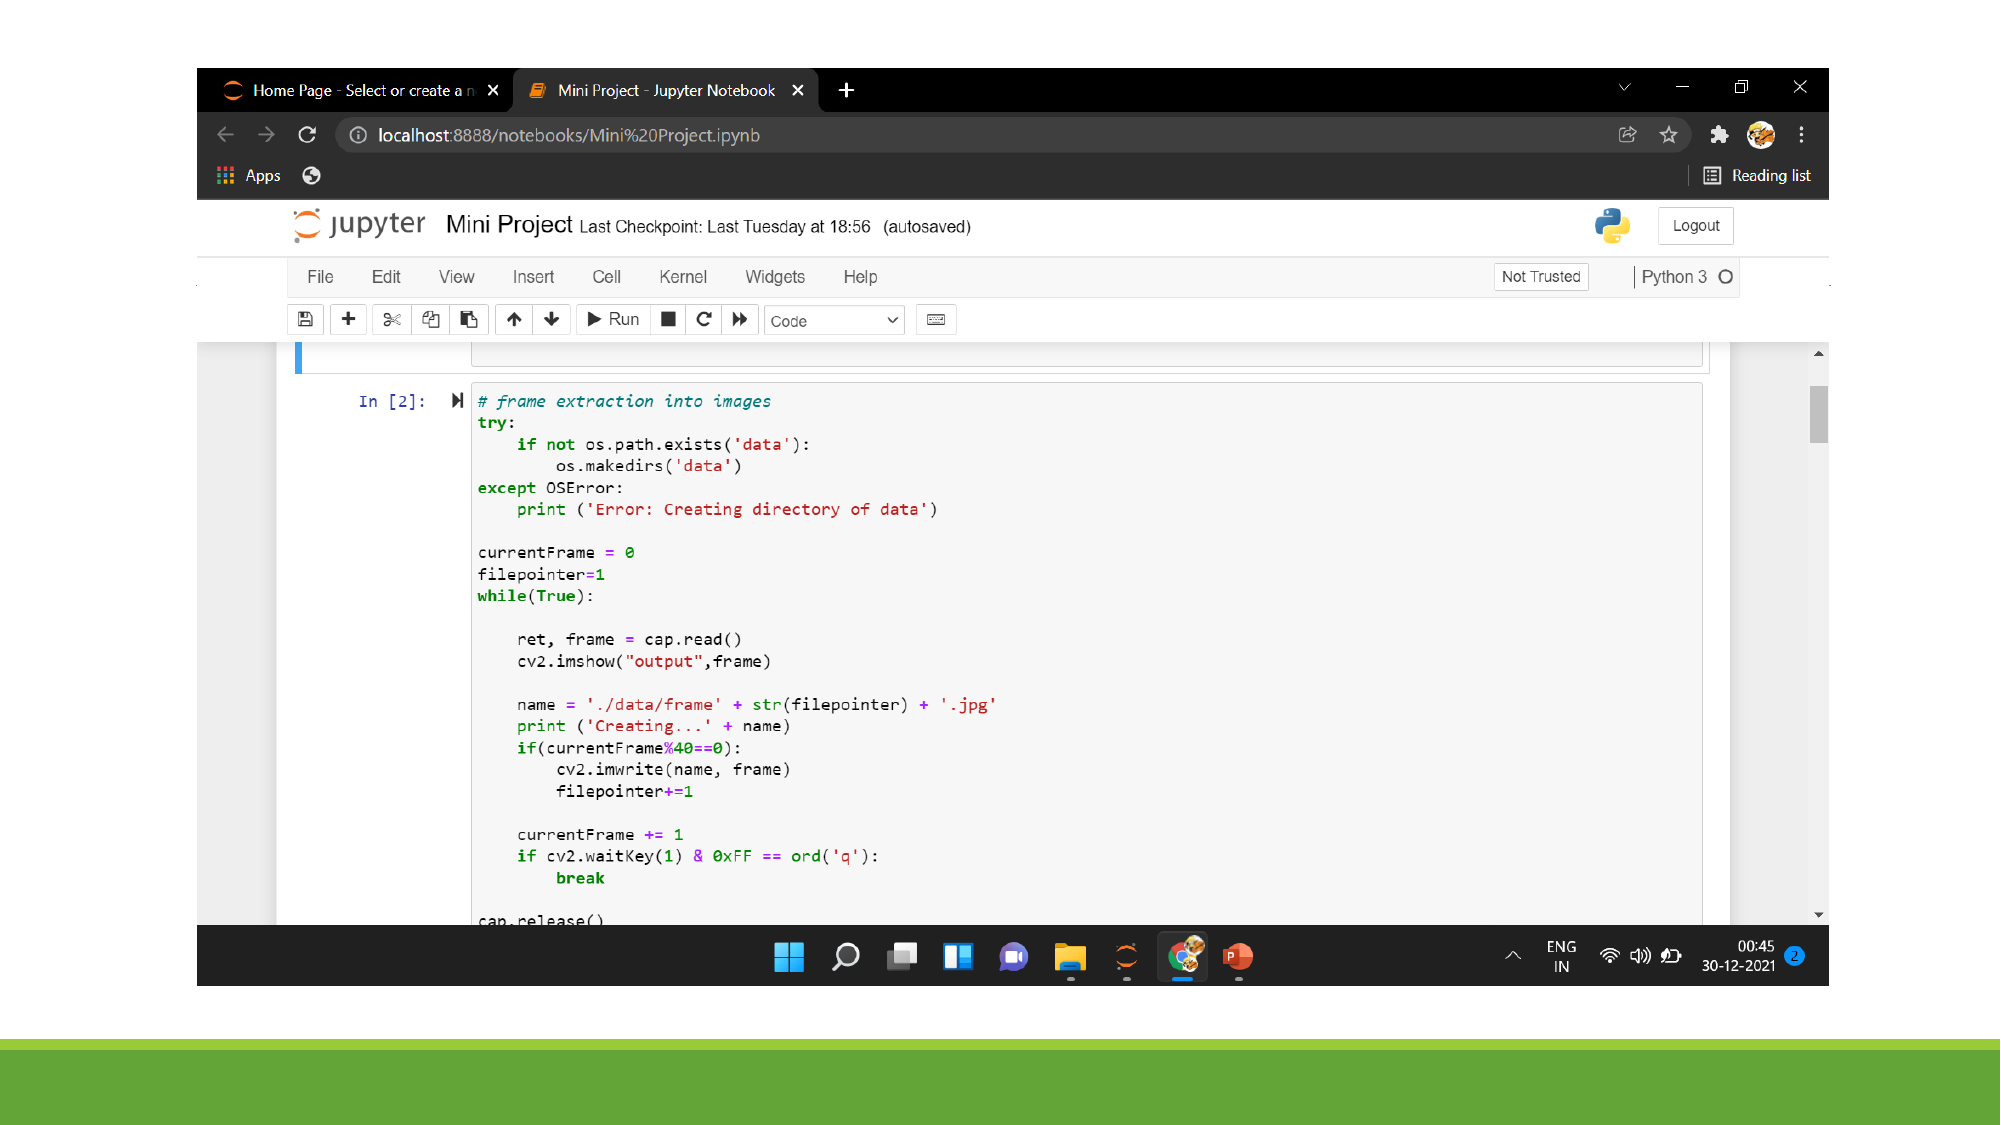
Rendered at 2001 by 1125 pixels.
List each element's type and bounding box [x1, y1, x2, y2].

picture [197, 67, 1829, 986]
